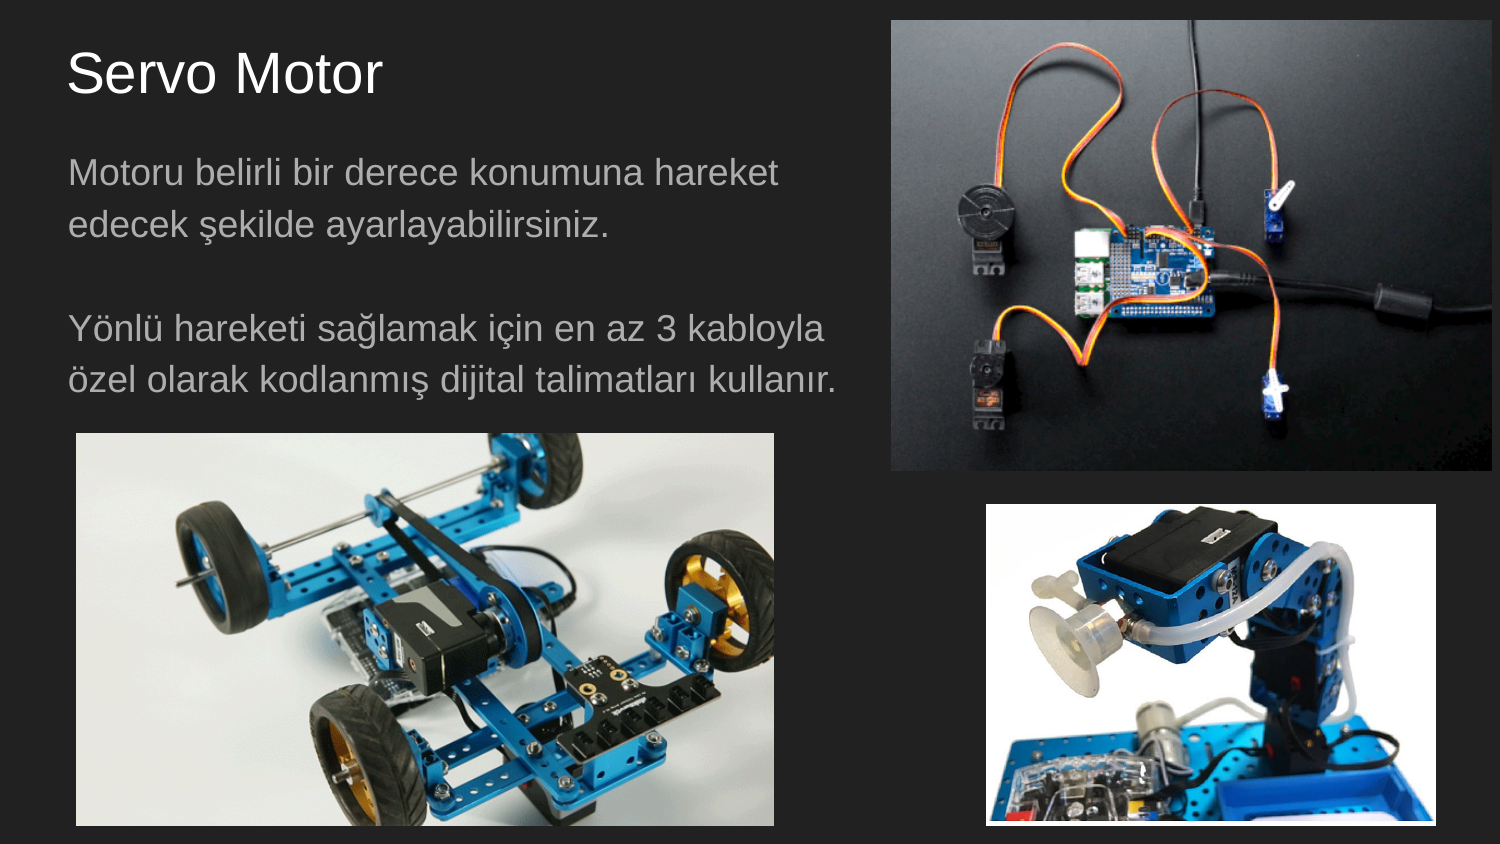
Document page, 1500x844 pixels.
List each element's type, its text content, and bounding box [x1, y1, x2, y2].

picture [985, 504, 1436, 826]
picture [891, 19, 1492, 471]
picture [76, 433, 774, 826]
title Servo Motor [51, 20, 888, 115]
list Motoru belirli bir derece konumuna hareket edecek şekilde ayarlayabilirsiniz. Yönlü hareketi sağlamak için en az 3 kabloyla özel olarak kodlanmış dijital talimatları kullanır. [52, 126, 1451, 687]
